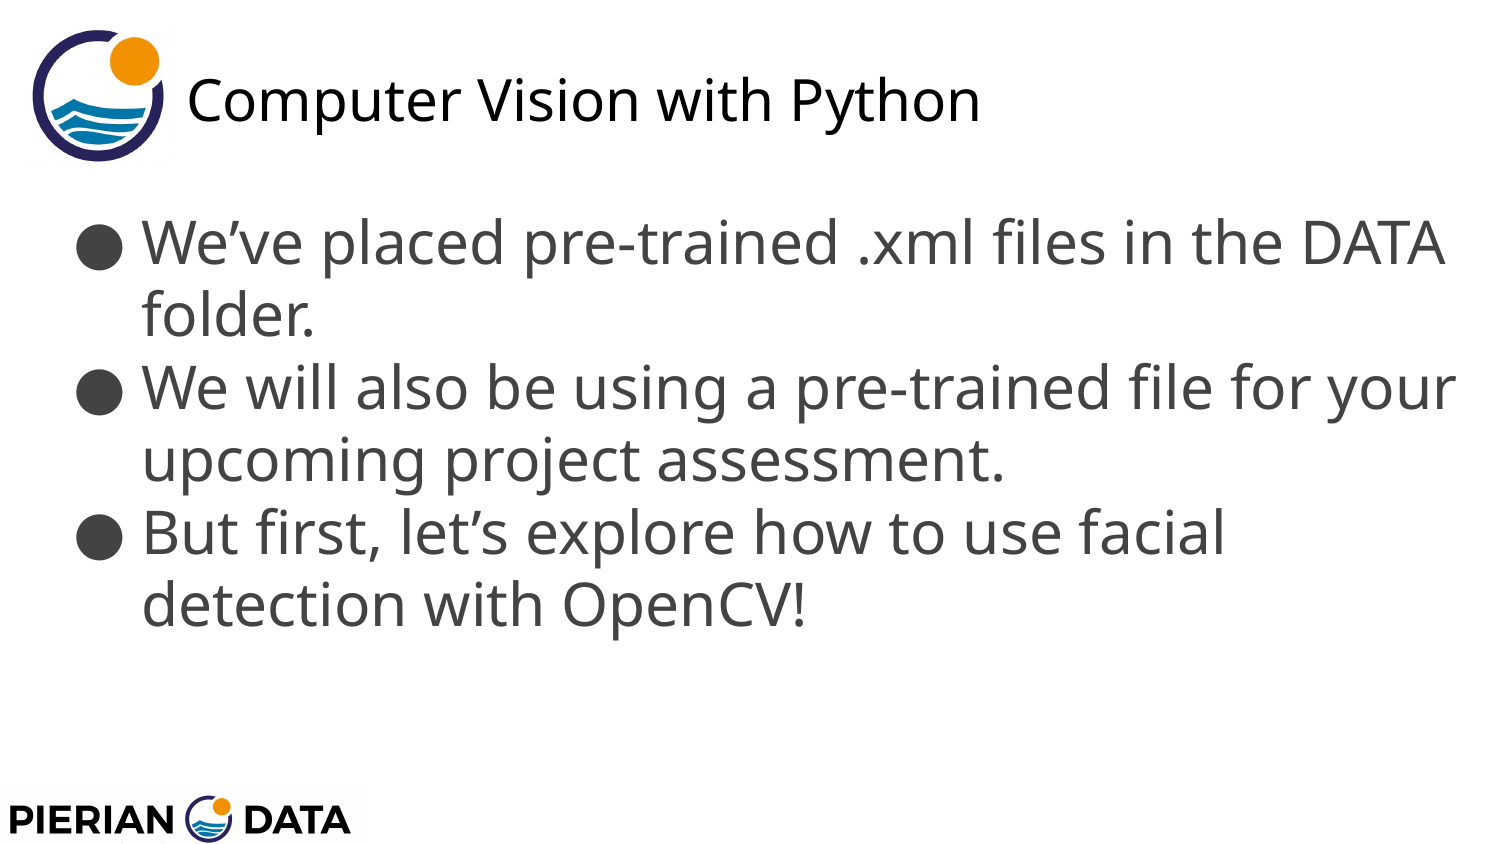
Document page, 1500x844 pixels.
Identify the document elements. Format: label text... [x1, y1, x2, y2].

list We’ve placed pre-trained .xml files in the DATA folder. We will also be using a pre-trained file for your upcoming project assessment. But first, let’s explore how to use facial detection with OpenCV! [51, 189, 1476, 750]
picture [24, 24, 172, 167]
picture [0, 787, 368, 844]
title Computer Vision with Python [176, 48, 1449, 143]
